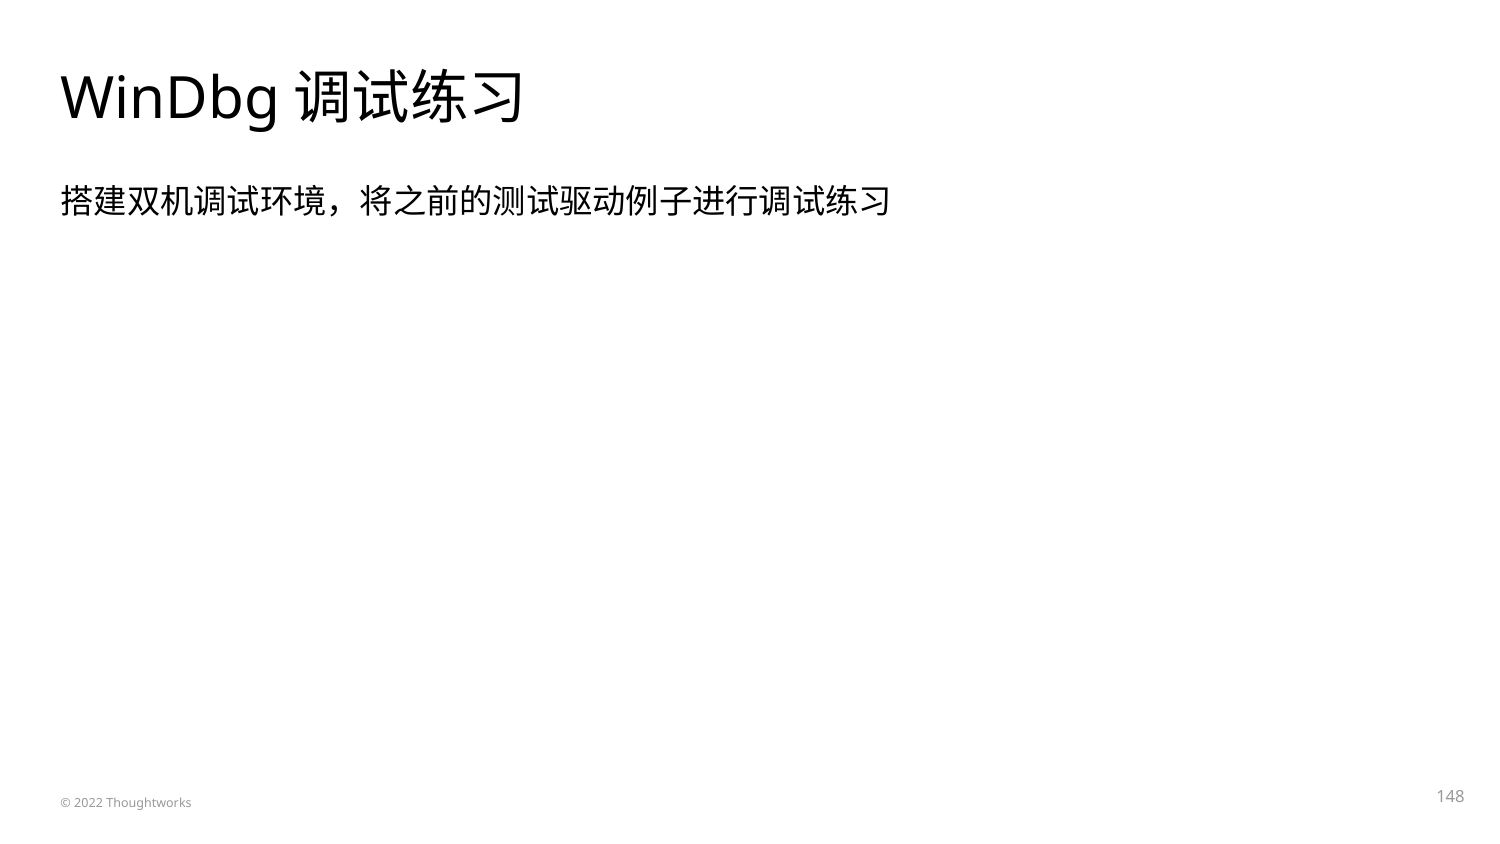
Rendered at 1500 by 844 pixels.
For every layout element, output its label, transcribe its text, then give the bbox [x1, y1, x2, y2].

title WinDbg调试练习 [60, 60, 1440, 154]
slide_number ‹#› [1389, 764, 1480, 830]
list 搭建双机调试环境，将之前的测试驱动例子进行调试练习 [60, 174, 1440, 736]
